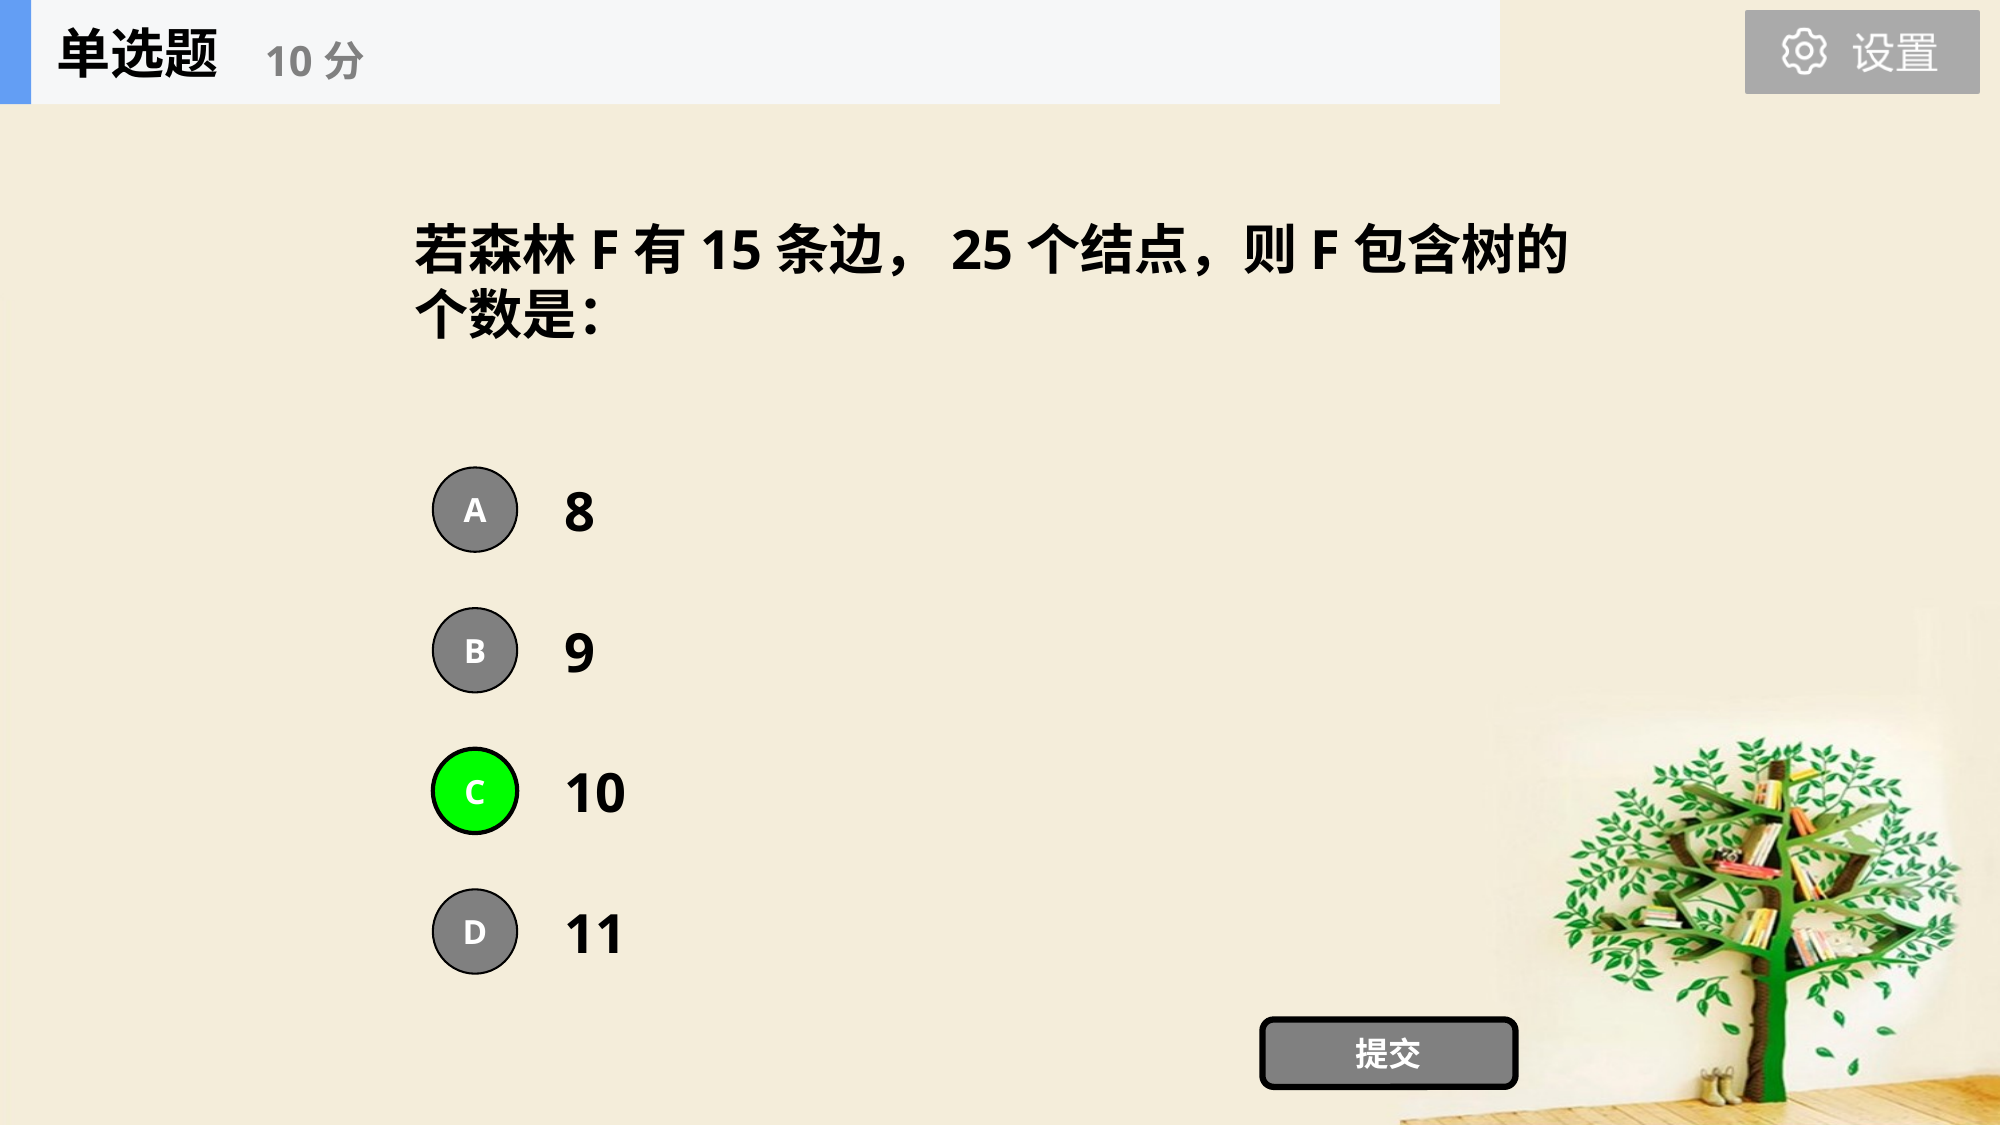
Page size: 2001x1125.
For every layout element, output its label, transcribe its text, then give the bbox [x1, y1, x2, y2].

text_box 若森林F有15条边，25个结点，则F包含树的个数是： [399, 104, 1600, 456]
text_box B [432, 608, 518, 693]
text_box 9 [549, 597, 1600, 703]
text_box 11 [549, 878, 1600, 985]
text_box 提交 [1262, 1019, 1516, 1087]
text_box 10 [549, 738, 1600, 844]
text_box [0, 0, 1501, 105]
text_box D [432, 889, 518, 974]
text_box C [432, 748, 518, 834]
text_box A [432, 467, 518, 552]
picture [0, 0, 2000, 1125]
text_box 8 [549, 456, 1600, 563]
